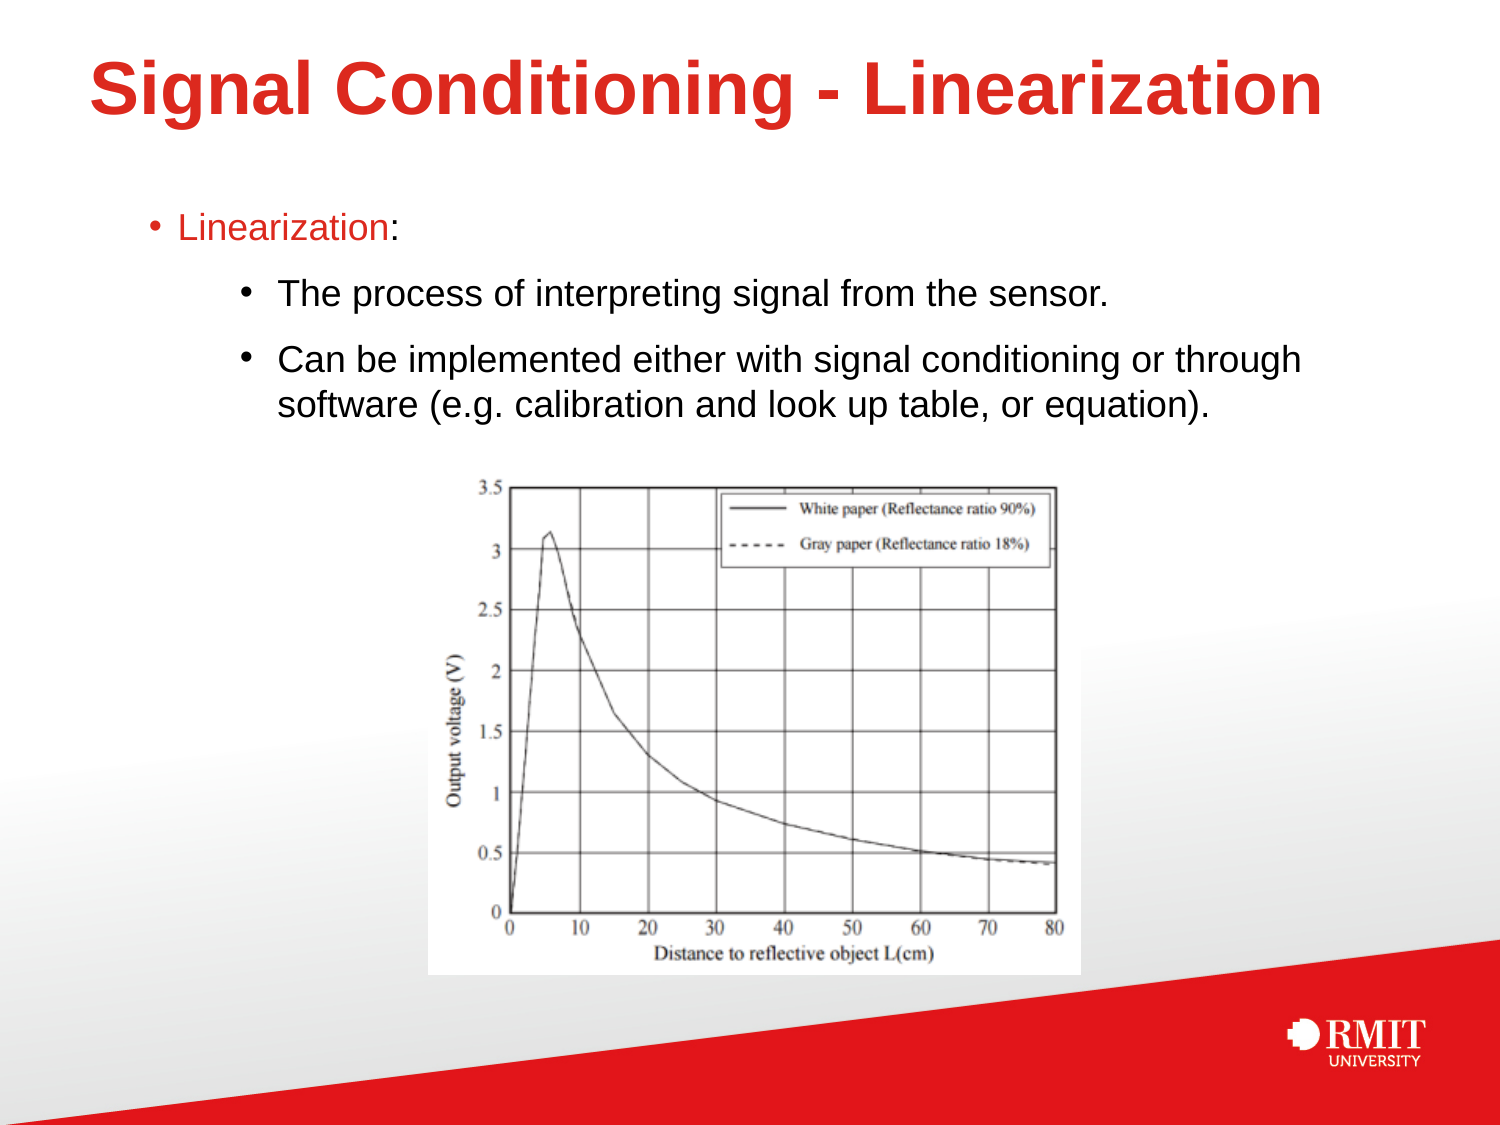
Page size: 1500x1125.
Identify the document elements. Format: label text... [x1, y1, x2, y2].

title Signal Conditioning - Linearization [75, 72, 1425, 157]
list Linearization: The process of interpreting signal from the sensor. Can be implemented either with signal conditioning or through software (e.g. calibration and look up table, or equation). [75, 195, 1425, 924]
picture [0, 0, 1500, 1125]
